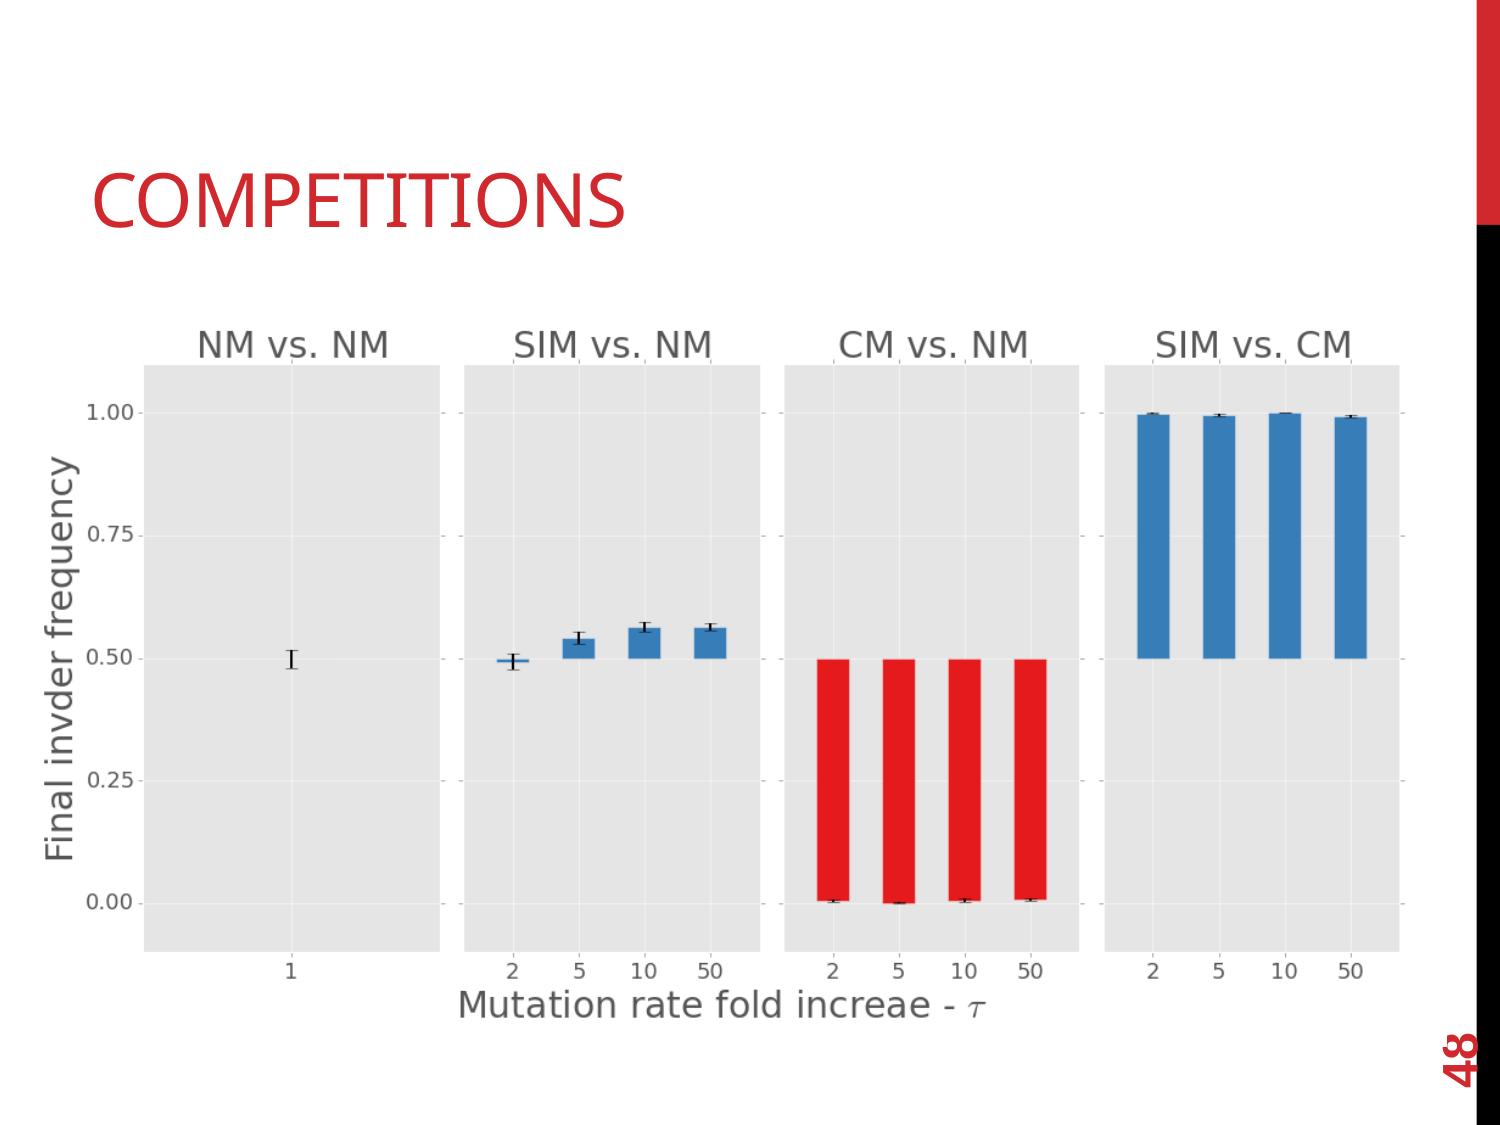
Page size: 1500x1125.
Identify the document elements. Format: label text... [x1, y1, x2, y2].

slide_number 48 [1427, 887, 1488, 1104]
picture [0, 285, 1448, 1048]
title competitions [75, 25, 1025, 250]
